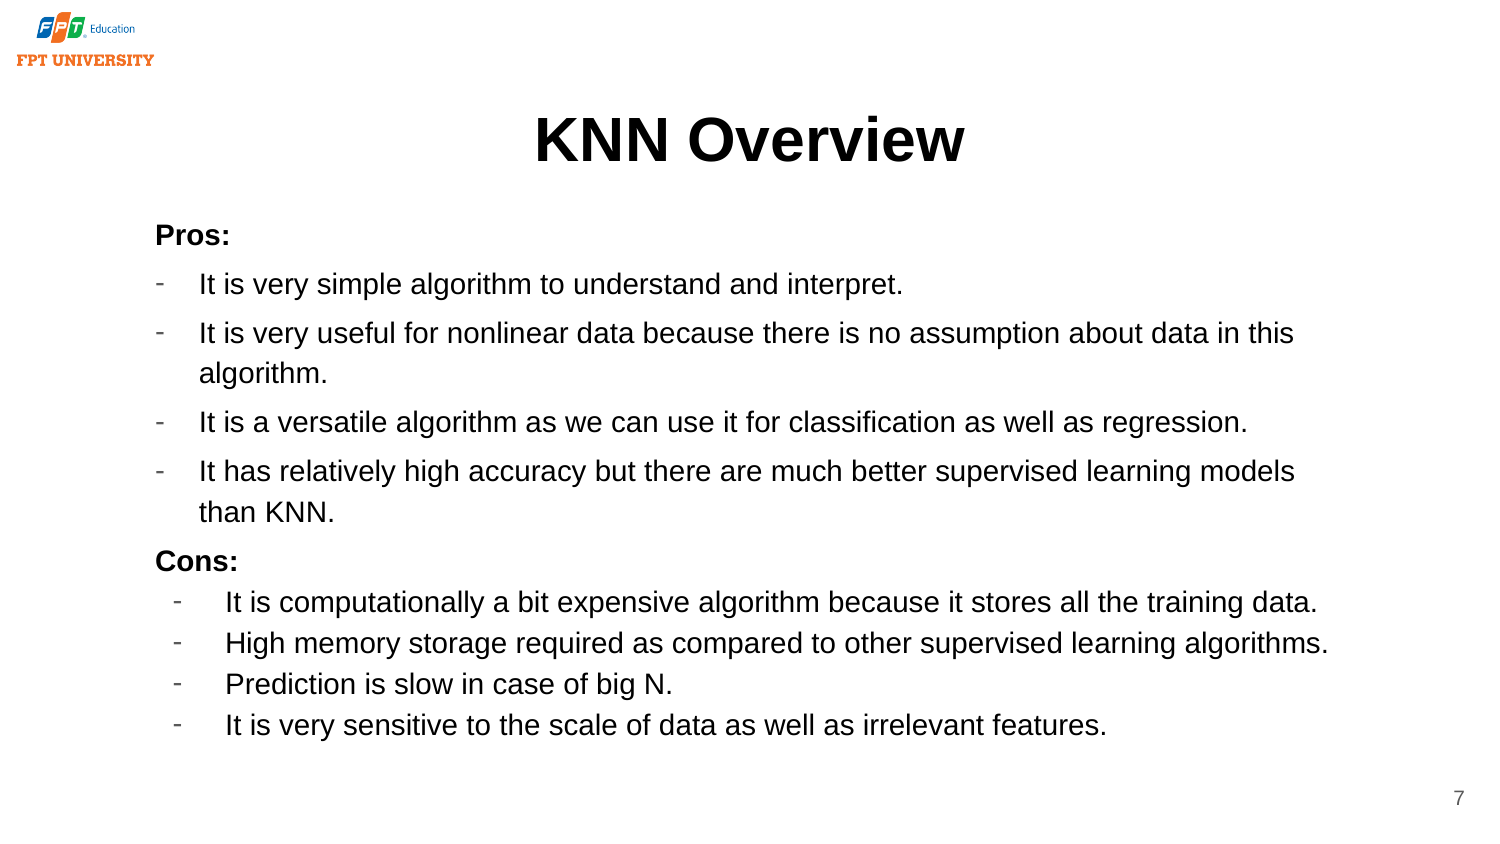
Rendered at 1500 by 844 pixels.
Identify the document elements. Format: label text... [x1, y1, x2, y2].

slide_number 7 [1389, 764, 1480, 830]
picture [11, 1, 160, 77]
title KNN Overview [51, 72, 1449, 167]
list Pros: It is very simple algorithm to understand and interpret. It is very useful for nonlinear data because there is no assumption about data in this algorithm. It is a versatile algorithm as we can use it for classification as well as regression. It has relatively high accuracy but there are much better supervised learning models than KNN. Cons: It is computationally a bit expensive algorithm because it stores all the training data. High memory storage required as compared to other supervised learning algorithms. Prediction is slow in case of big N. It is very sensitive to the scale of data as well as irrelevant features. [140, 195, 1348, 822]
